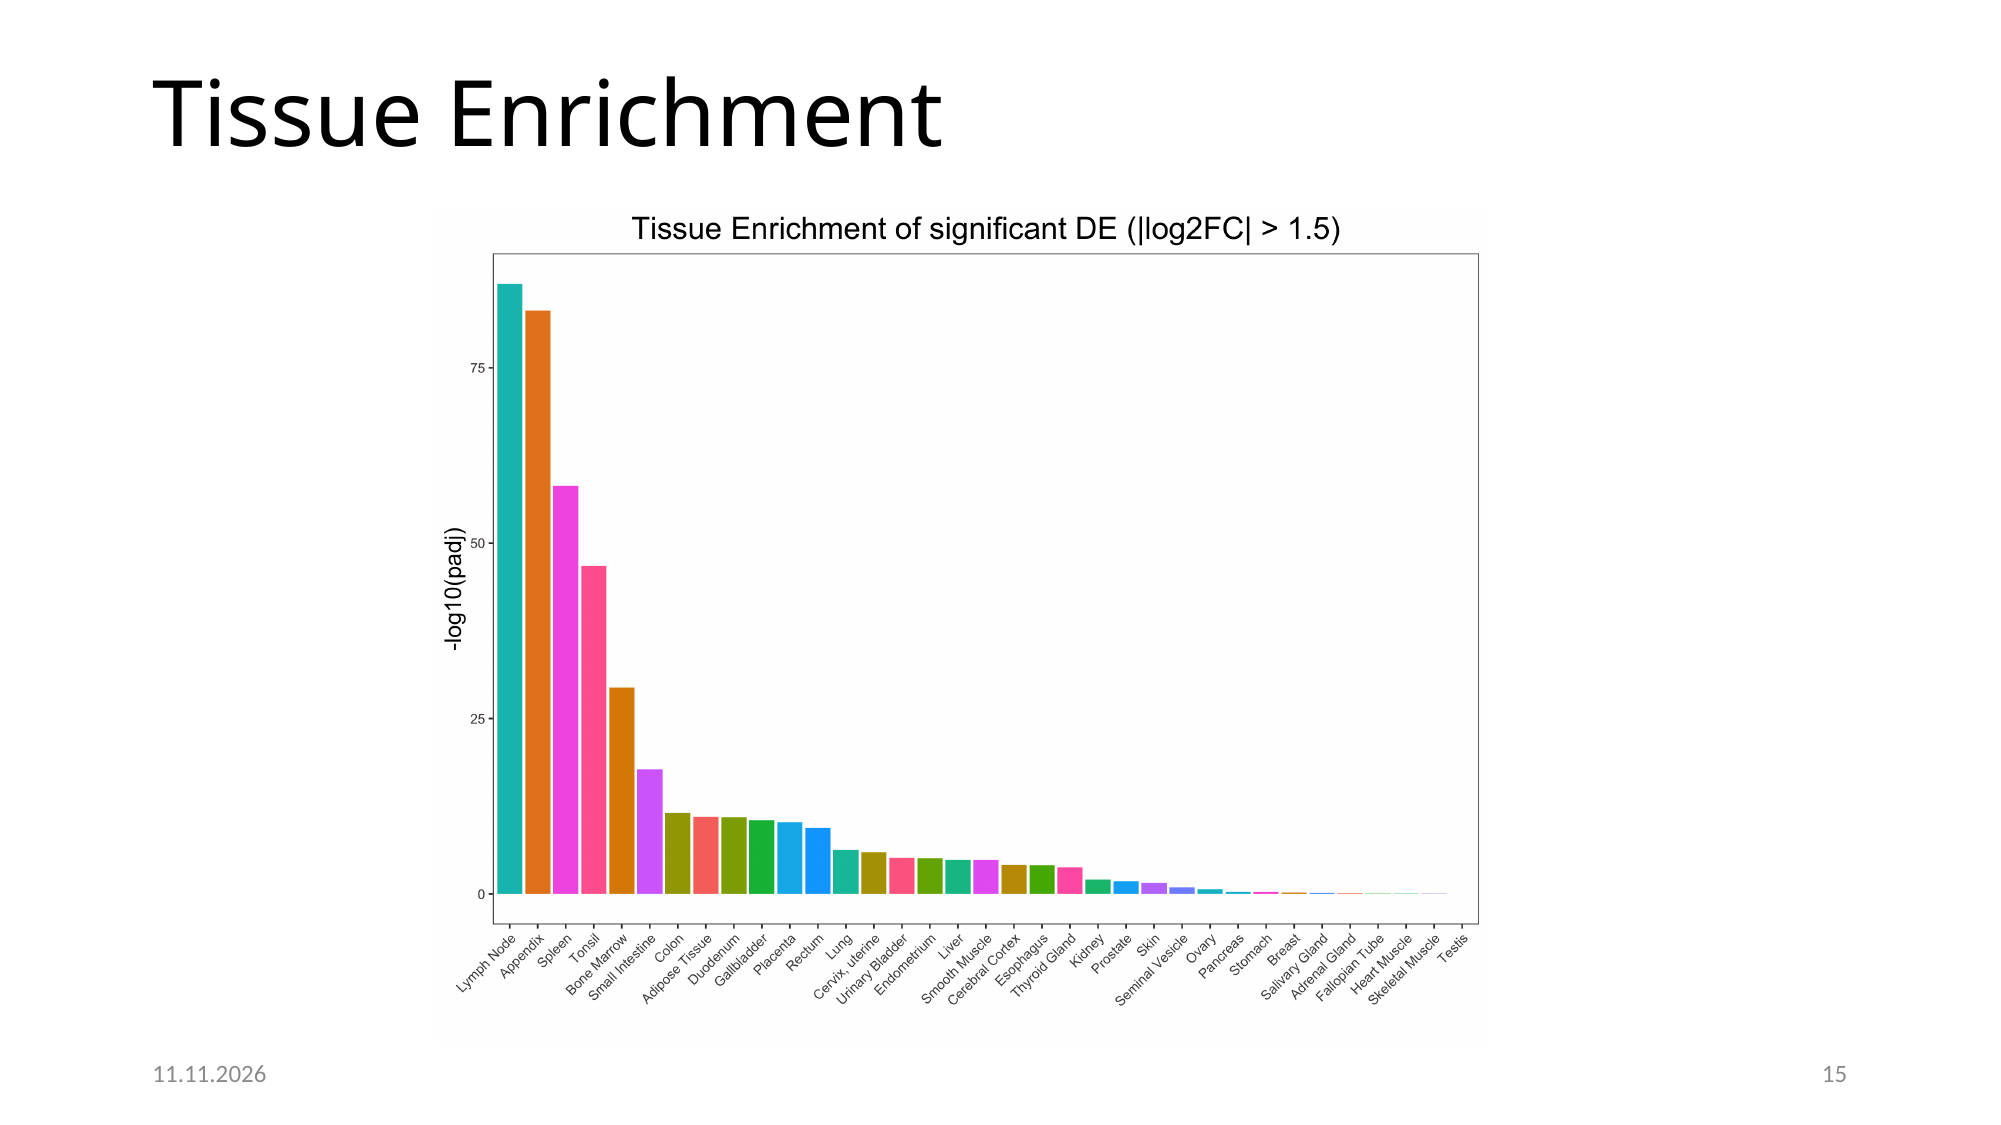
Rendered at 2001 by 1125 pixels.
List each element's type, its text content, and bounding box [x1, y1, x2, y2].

text_box Tissue Enrichment [137, 59, 1863, 278]
picture [436, 208, 1487, 1043]
slide_number 15 [1412, 1042, 1863, 1103]
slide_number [137, 1042, 588, 1103]
